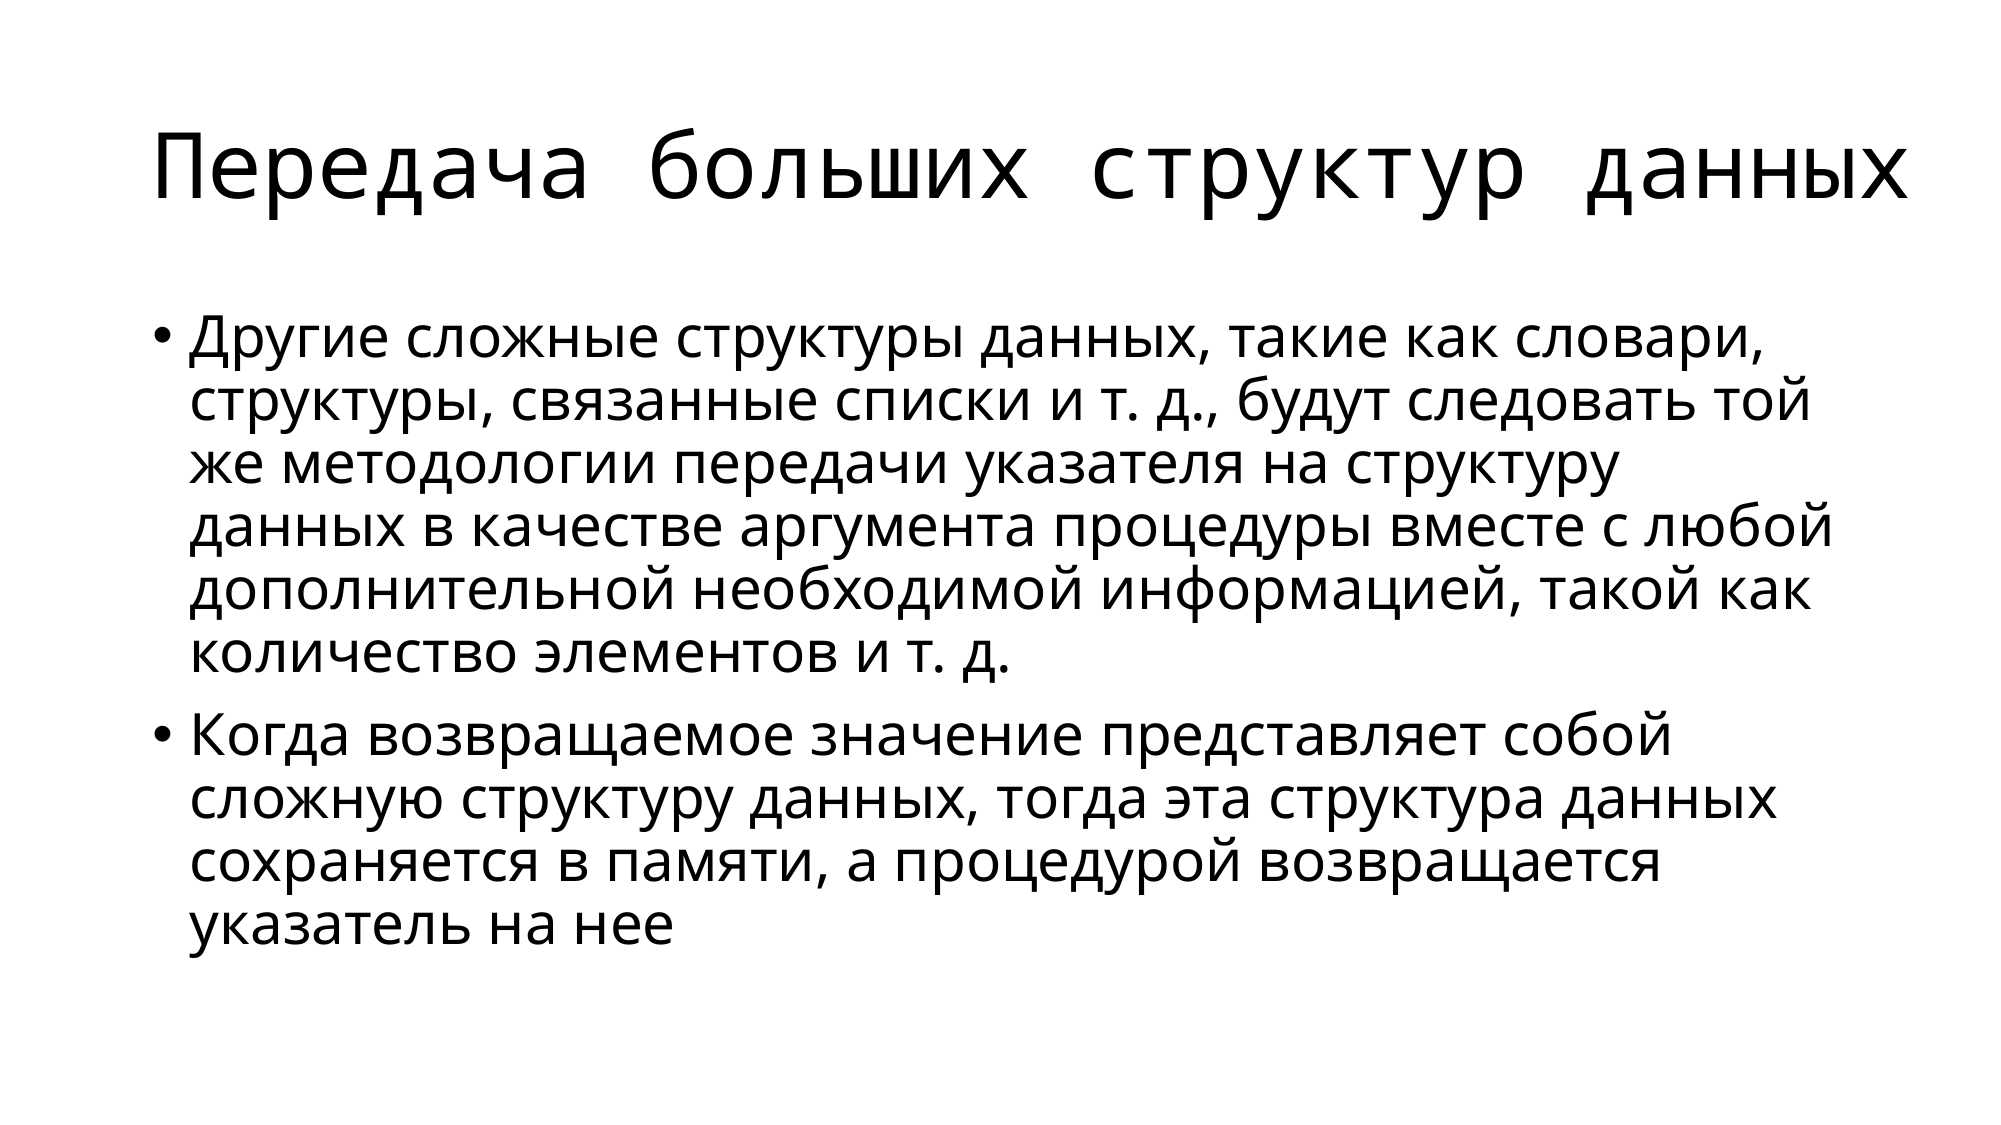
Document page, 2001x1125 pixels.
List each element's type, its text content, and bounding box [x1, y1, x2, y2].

list Другие сложные структуры данных, такие как словари, структуры, связанные списки и т. д., будут следовать той же методологии передачи указателя на структуру данных в качестве аргумента процедуры вместе с любой дополнительной необходимой информацией, такой как количество элементов и т. д. Когда возвращаемое значение представляет собой сложную структуру данных, тогда эта структура данных сохраняется в памяти, а процедурой возвращается указатель на нее [137, 299, 1863, 1014]
title Передача больших структур данных [137, 59, 1952, 278]
